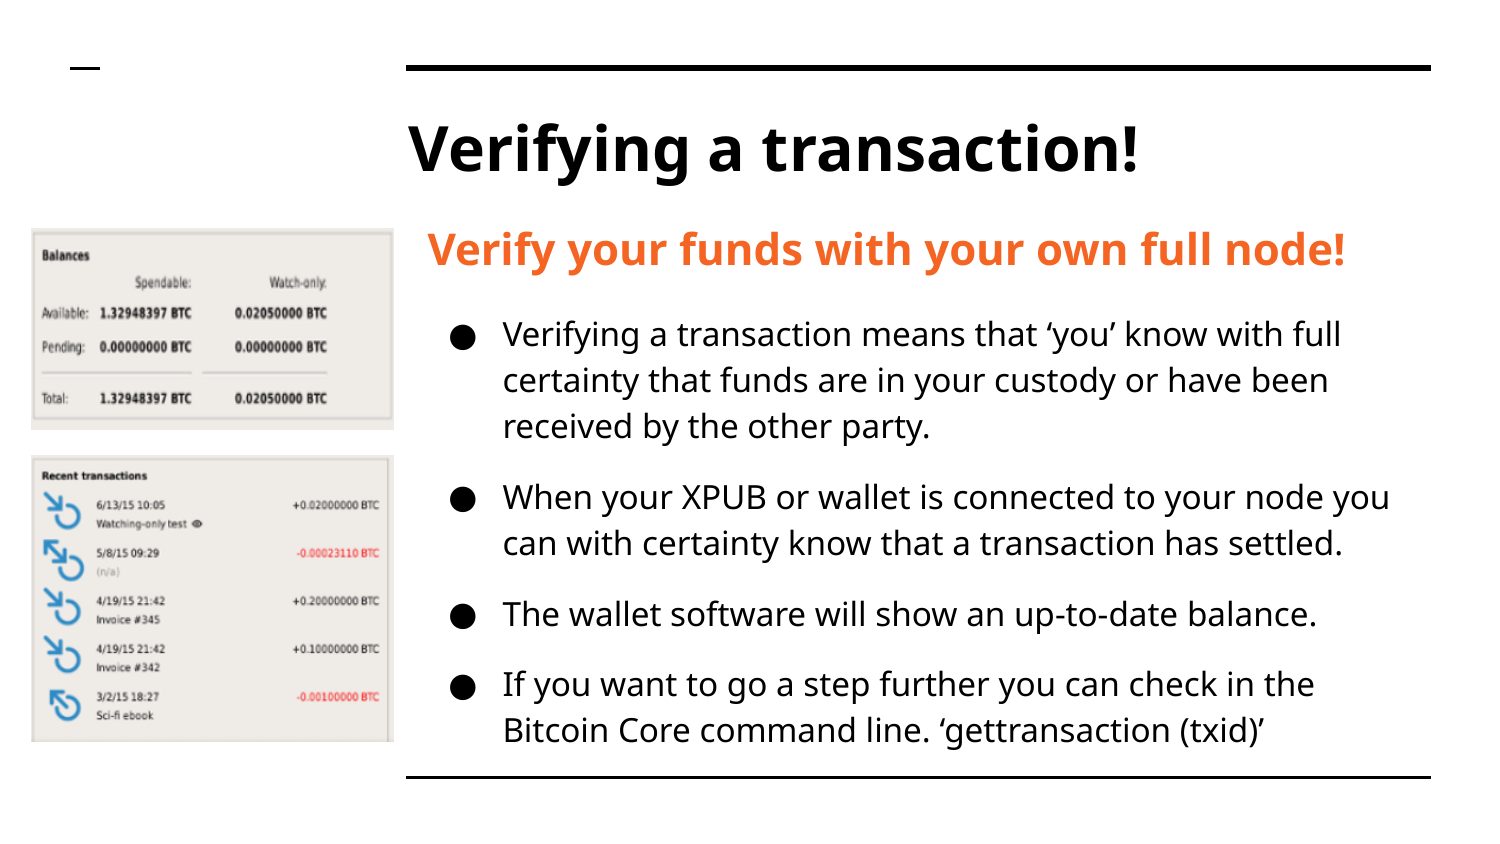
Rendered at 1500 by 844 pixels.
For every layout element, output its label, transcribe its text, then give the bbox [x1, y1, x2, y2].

picture [30, 455, 394, 742]
title Verifying a transaction! [393, 94, 1431, 199]
picture [30, 228, 394, 431]
list Verify your funds with your own full node! Verifying a transaction means that ‘you’ know with full certainty that funds are in your custody or have been received by the other party. When your XPUB or wallet is connected to your node you can with certainty know that a transaction has settled. The wallet software will show an up-to-date balance. If you want to go a step further you can check in the Bitcoin Core command line. ‘gettransaction (txid)’ [412, 198, 1431, 769]
